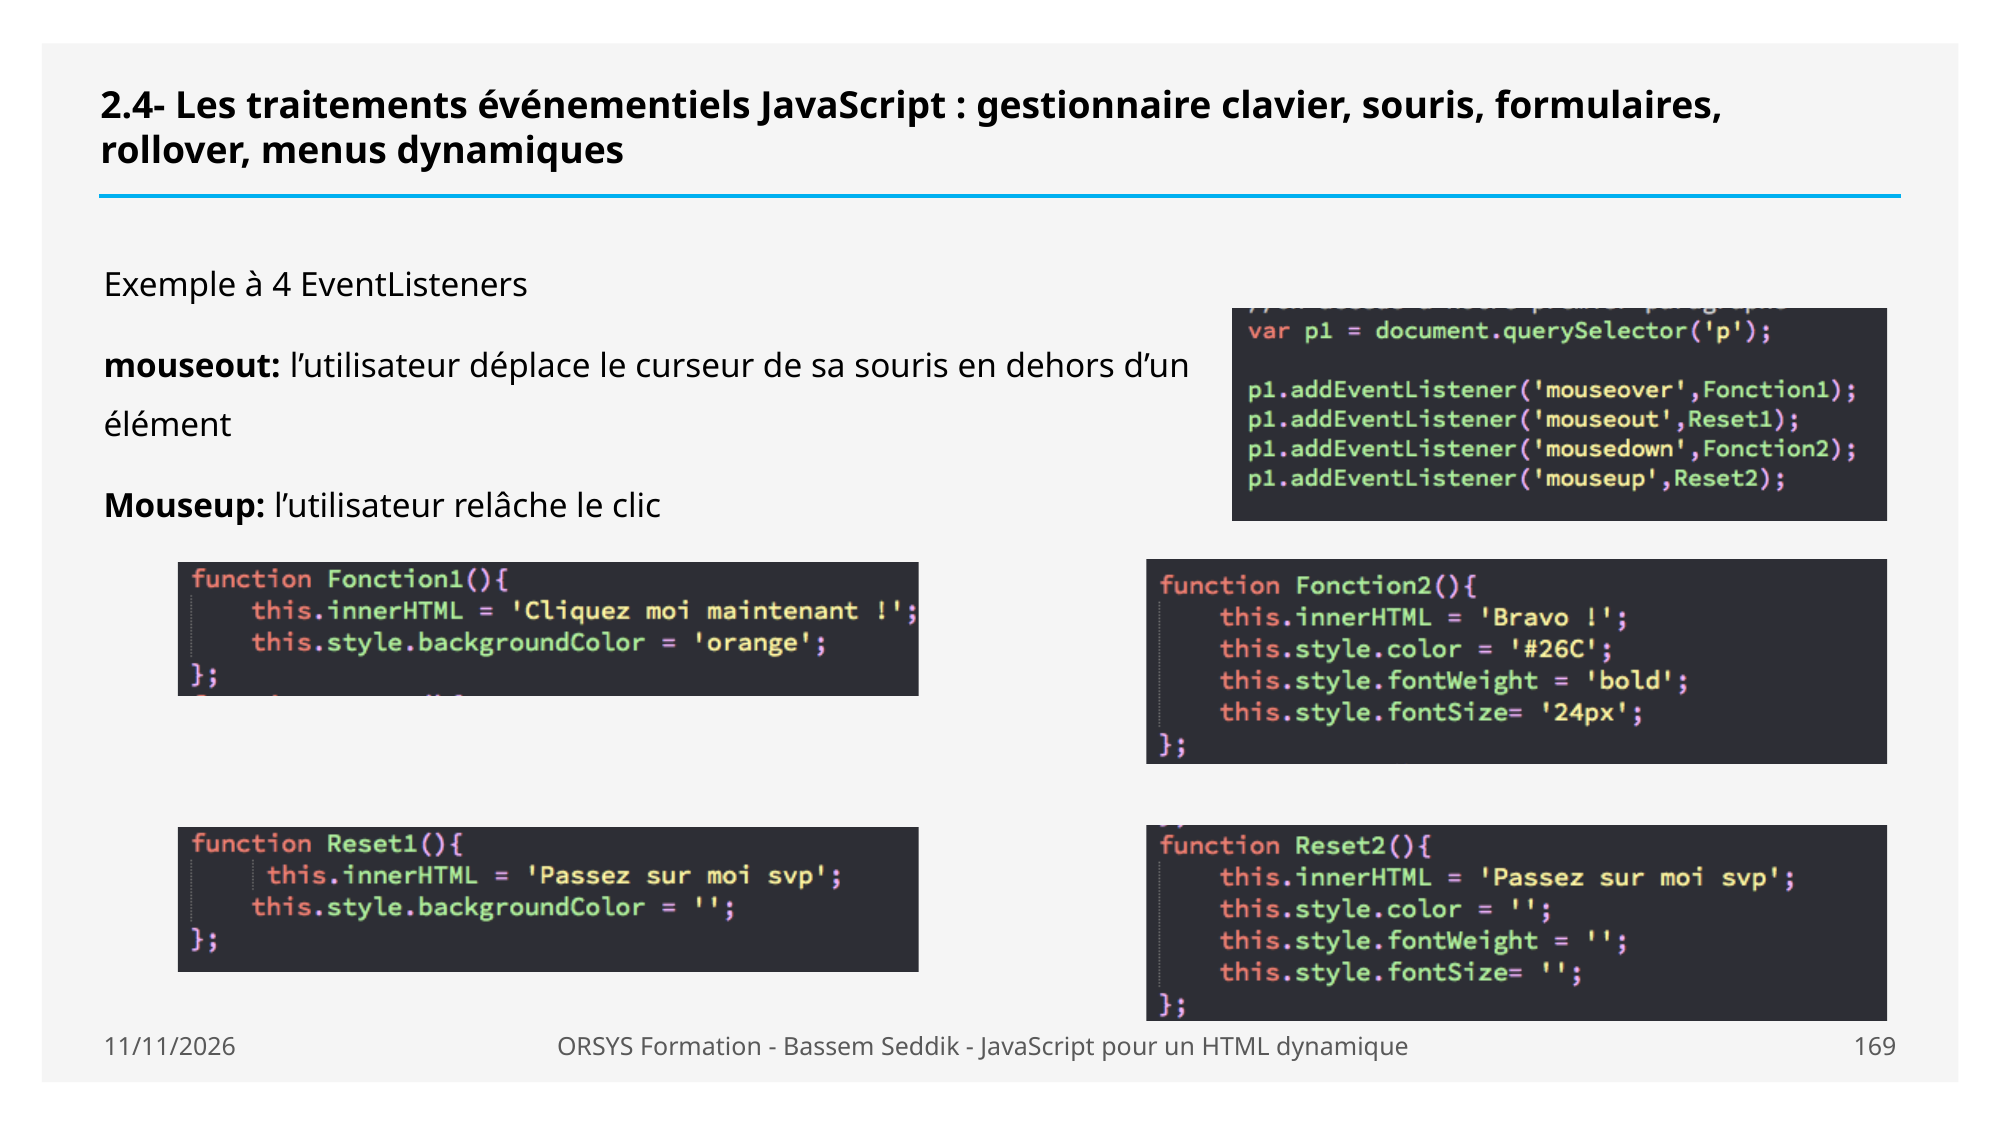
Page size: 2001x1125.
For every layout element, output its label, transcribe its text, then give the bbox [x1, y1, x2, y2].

picture [1146, 559, 1888, 764]
picture [1146, 824, 1888, 1021]
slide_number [88, 1017, 340, 1078]
picture [177, 562, 919, 696]
slide_number 169 [1626, 1017, 1912, 1078]
picture [177, 827, 919, 972]
picture [1232, 308, 1888, 521]
footer ORSYS Formation - Bassem Seddik - JavaScript pour un HTML dynamique [340, 1017, 1626, 1078]
title 2.4- Les traitements événementiels JavaScript : gestionnaire clavier, souris, formulaires, rollover, menus dynamiques [85, 73, 1888, 179]
list Exemple à 4 EventListeners mouseout: l’utilisateur déplace le curseur de sa souris en dehors d’un élément Mouseup: l’utilisateur relâche le clic [88, 235, 1233, 982]
